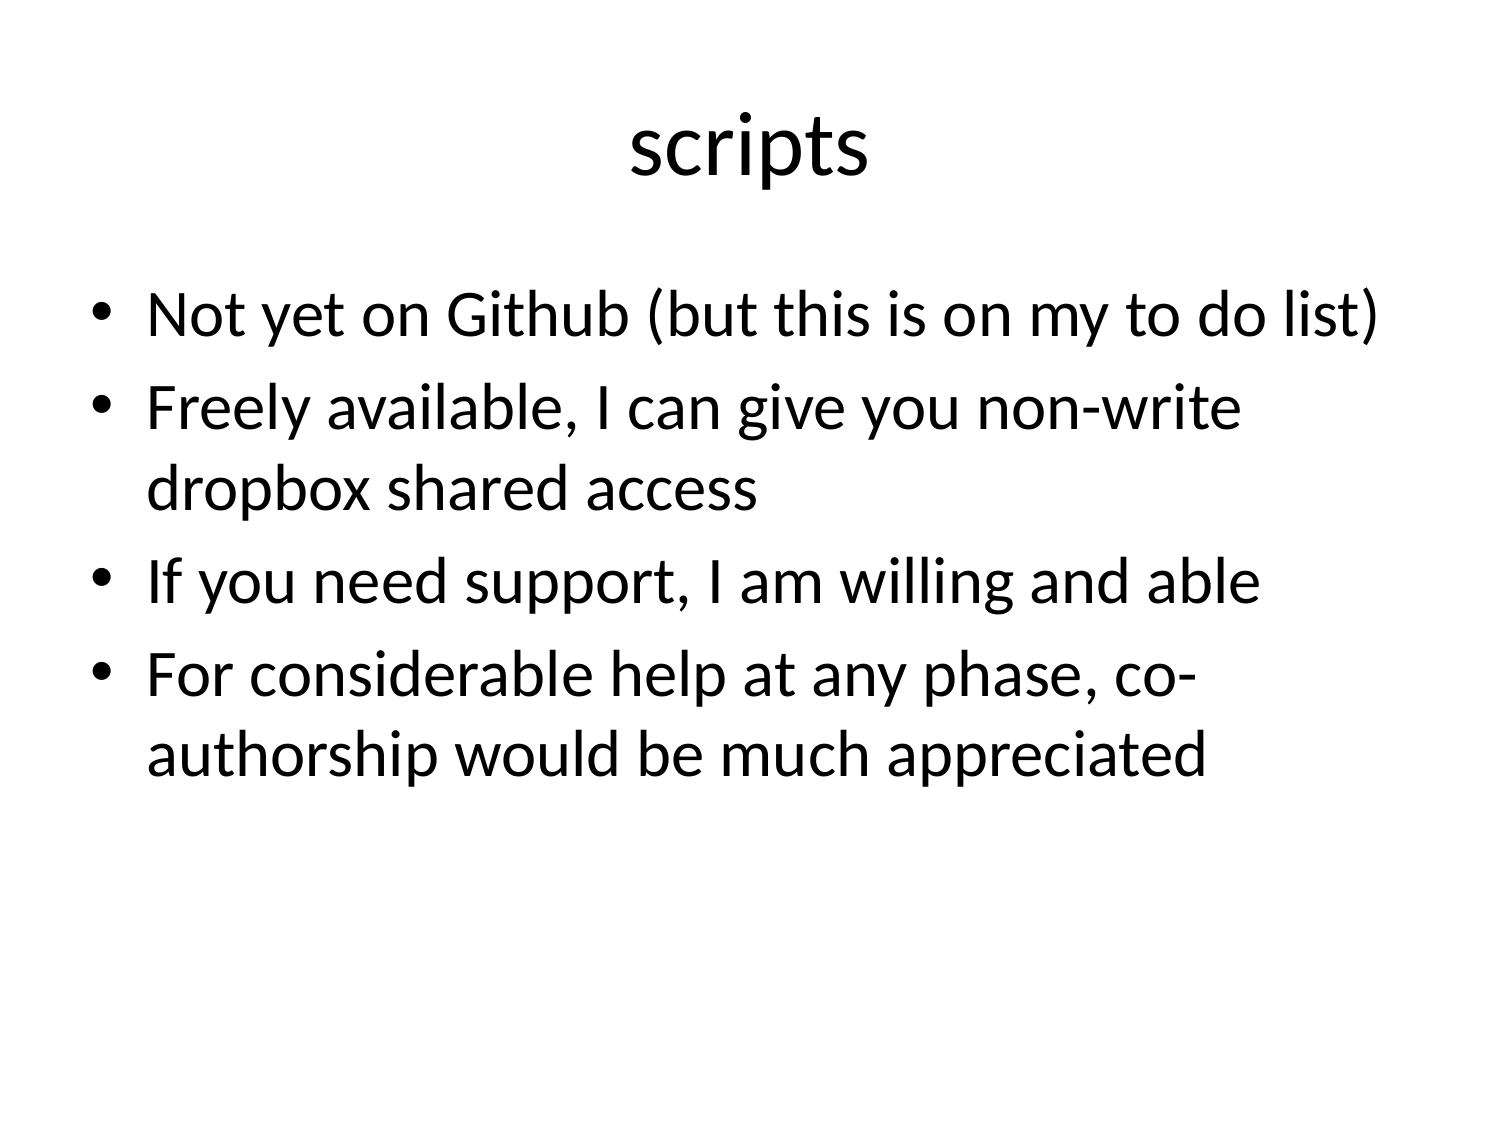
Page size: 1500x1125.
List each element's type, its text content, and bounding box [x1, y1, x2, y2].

list Not yet on Github (but this is on my to do list) Freely available, I can give you non-write dropbox shared access If you need support, I am willing and able For considerable help at any phase, co-authorship would be much appreciated [75, 262, 1425, 1005]
title scripts [75, 45, 1425, 233]
